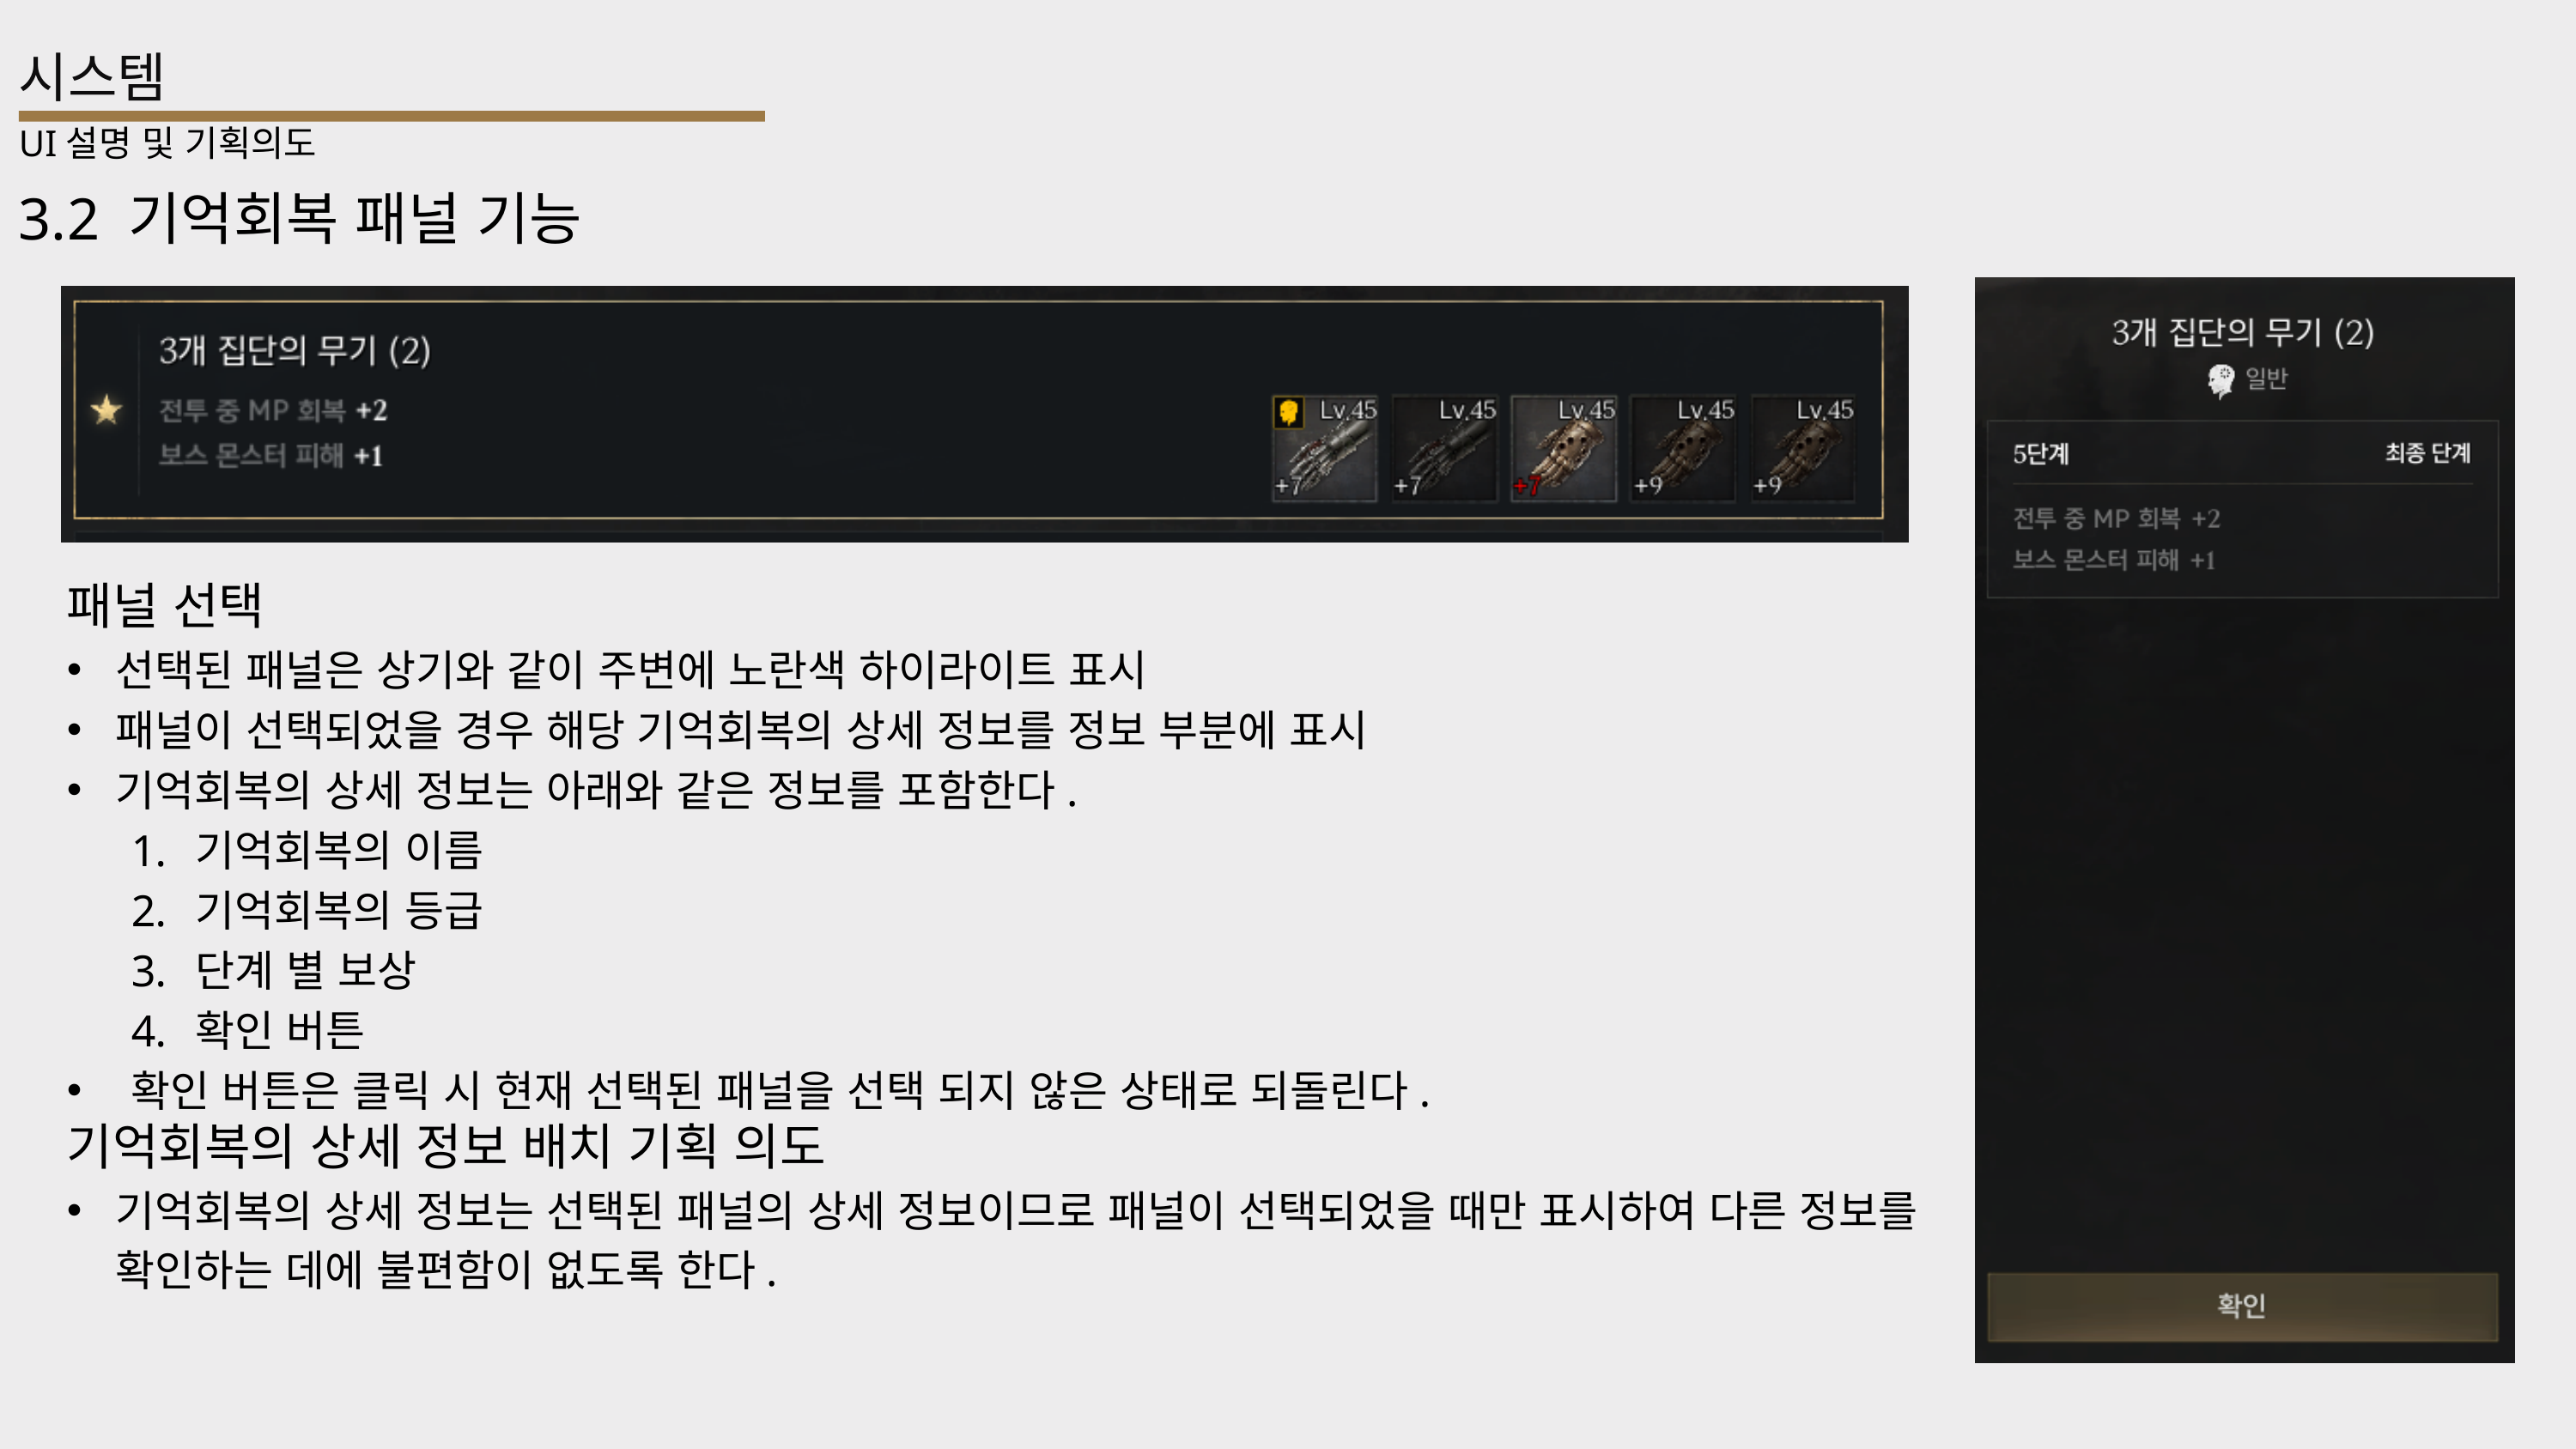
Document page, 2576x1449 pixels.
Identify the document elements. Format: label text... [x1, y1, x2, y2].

picture [61, 286, 1909, 543]
picture [1974, 276, 2515, 1363]
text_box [18, 191, 1954, 1309]
text_box UI설명 및 기획의도 [18, 117, 717, 164]
text_box 시스템 [18, 43, 1018, 109]
